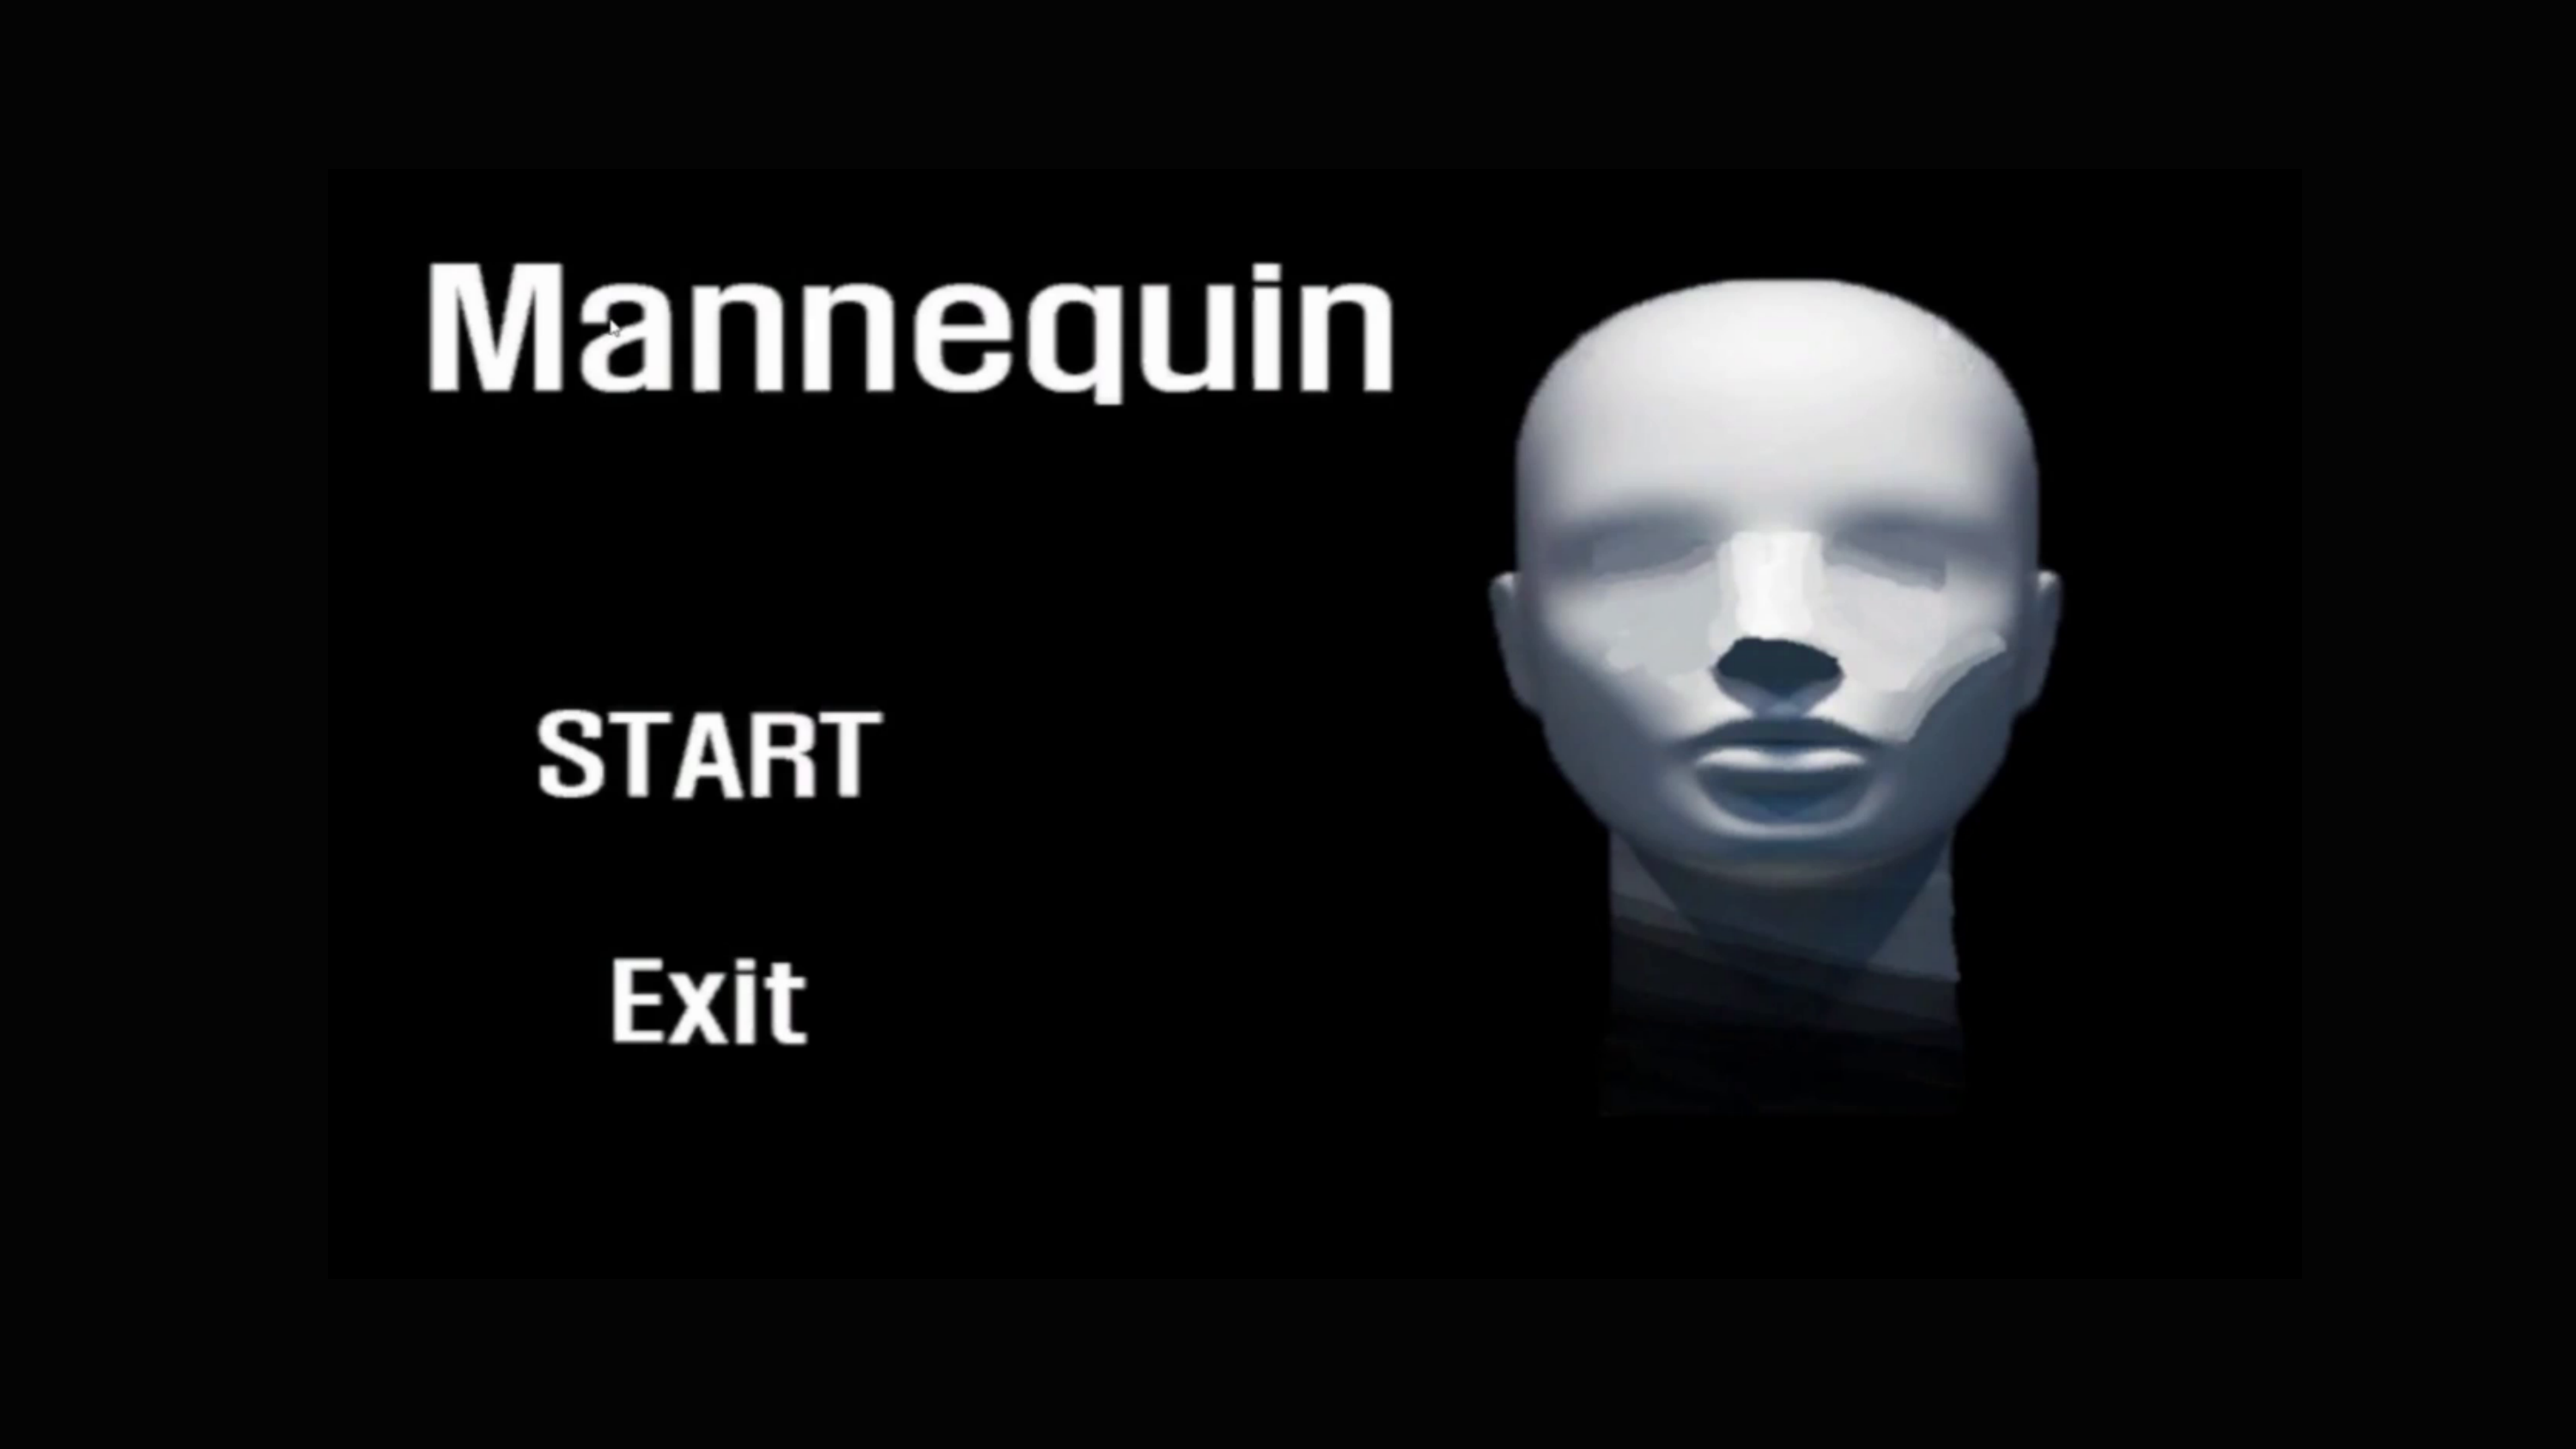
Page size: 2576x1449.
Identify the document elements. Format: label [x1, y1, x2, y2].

picture [328, 169, 2302, 1280]
